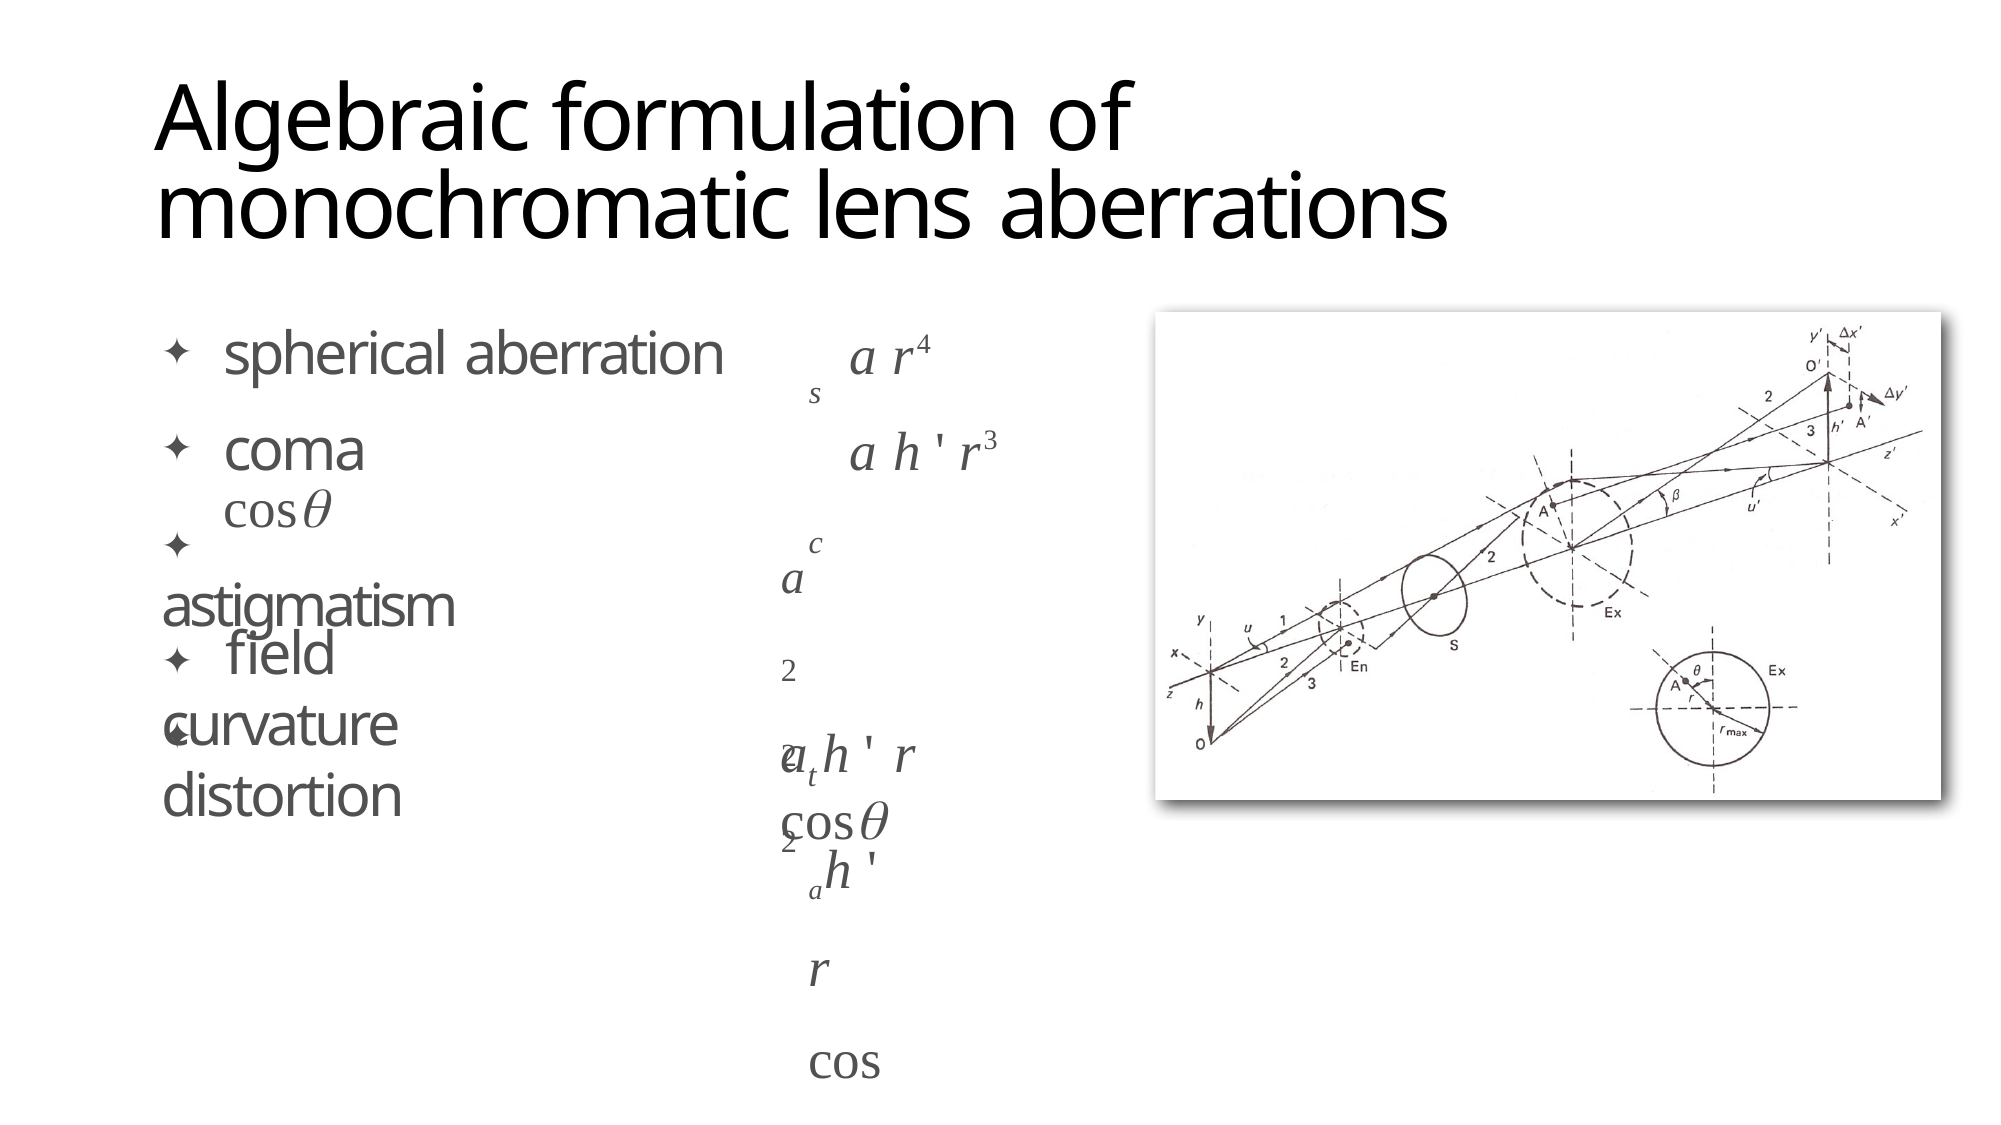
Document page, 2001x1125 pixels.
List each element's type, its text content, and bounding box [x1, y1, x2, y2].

title Algebraic formulation of monochromatic lens aberrations [137, 59, 1863, 278]
text_box spherical aberration a r4 s coma a h ' r3 cos c a 2 2 2 ah ' r cos  a 2 2 dh ' r 3 [154, 328, 1091, 1125]
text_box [1144, 302, 1964, 823]
